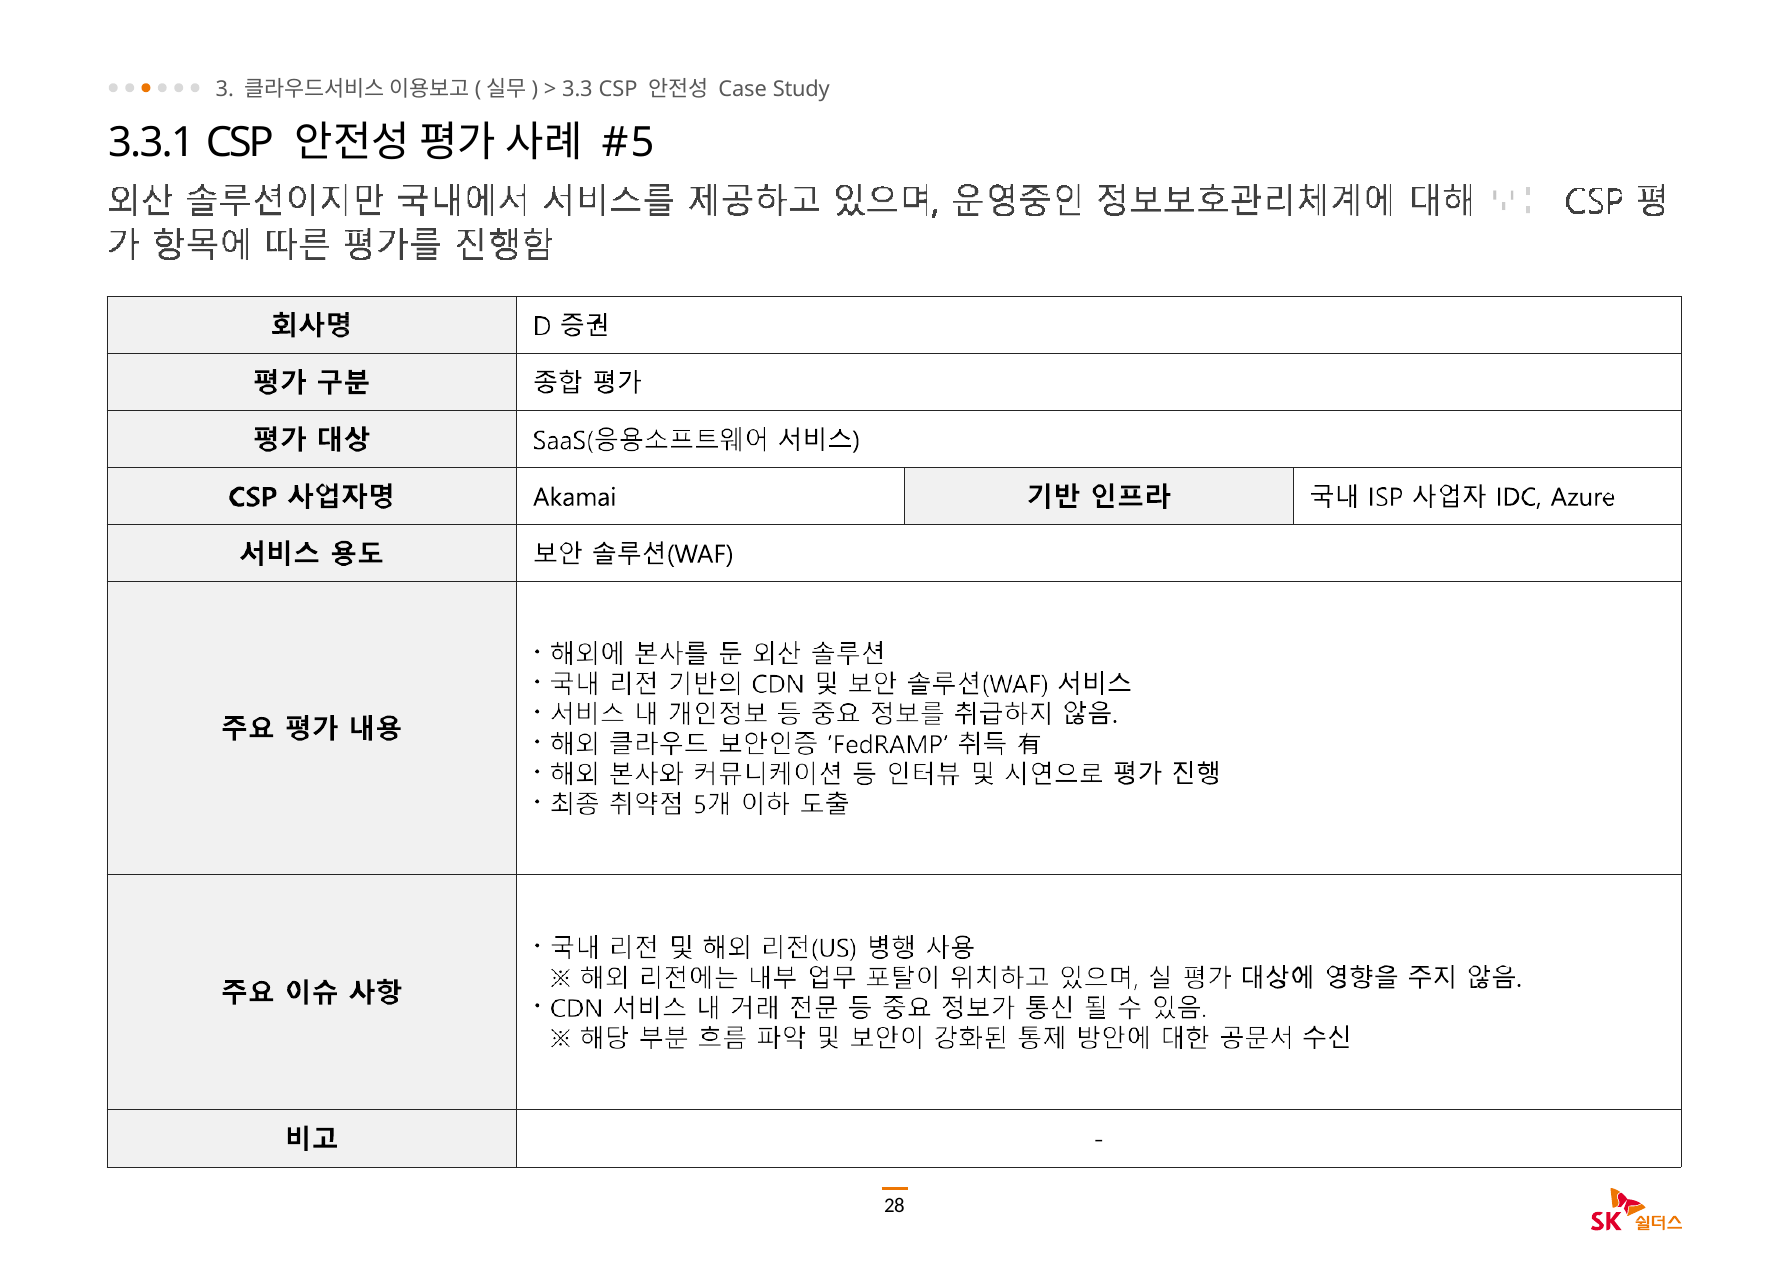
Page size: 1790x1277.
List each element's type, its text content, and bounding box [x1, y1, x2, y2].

picture [1637, 184, 1664, 216]
title 3.3.1 CSP 안전성 평가 사례 #5 [91, 112, 1699, 328]
picture [153, 228, 248, 261]
picture [109, 184, 172, 217]
text_box [190, 83, 200, 93]
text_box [456, 228, 560, 260]
picture [398, 184, 525, 217]
picture [952, 184, 1081, 216]
picture [689, 184, 819, 217]
text_box [174, 83, 184, 93]
picture [1565, 188, 1622, 214]
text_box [836, 184, 938, 218]
picture [1098, 184, 1392, 217]
picture [109, 228, 140, 261]
text_box [157, 83, 167, 93]
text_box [106, 295, 1682, 1168]
slide_number 21 [877, 1194, 914, 1277]
text_box 3. 클라우드서비스 이용보고(실무) > 3.3 CSP 안전성 Case Study [213, 72, 846, 101]
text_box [1488, 185, 1552, 215]
picture [187, 184, 384, 217]
picture [345, 228, 440, 261]
picture [1411, 184, 1471, 217]
picture [266, 228, 329, 261]
picture [543, 184, 674, 217]
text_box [124, 83, 151, 93]
